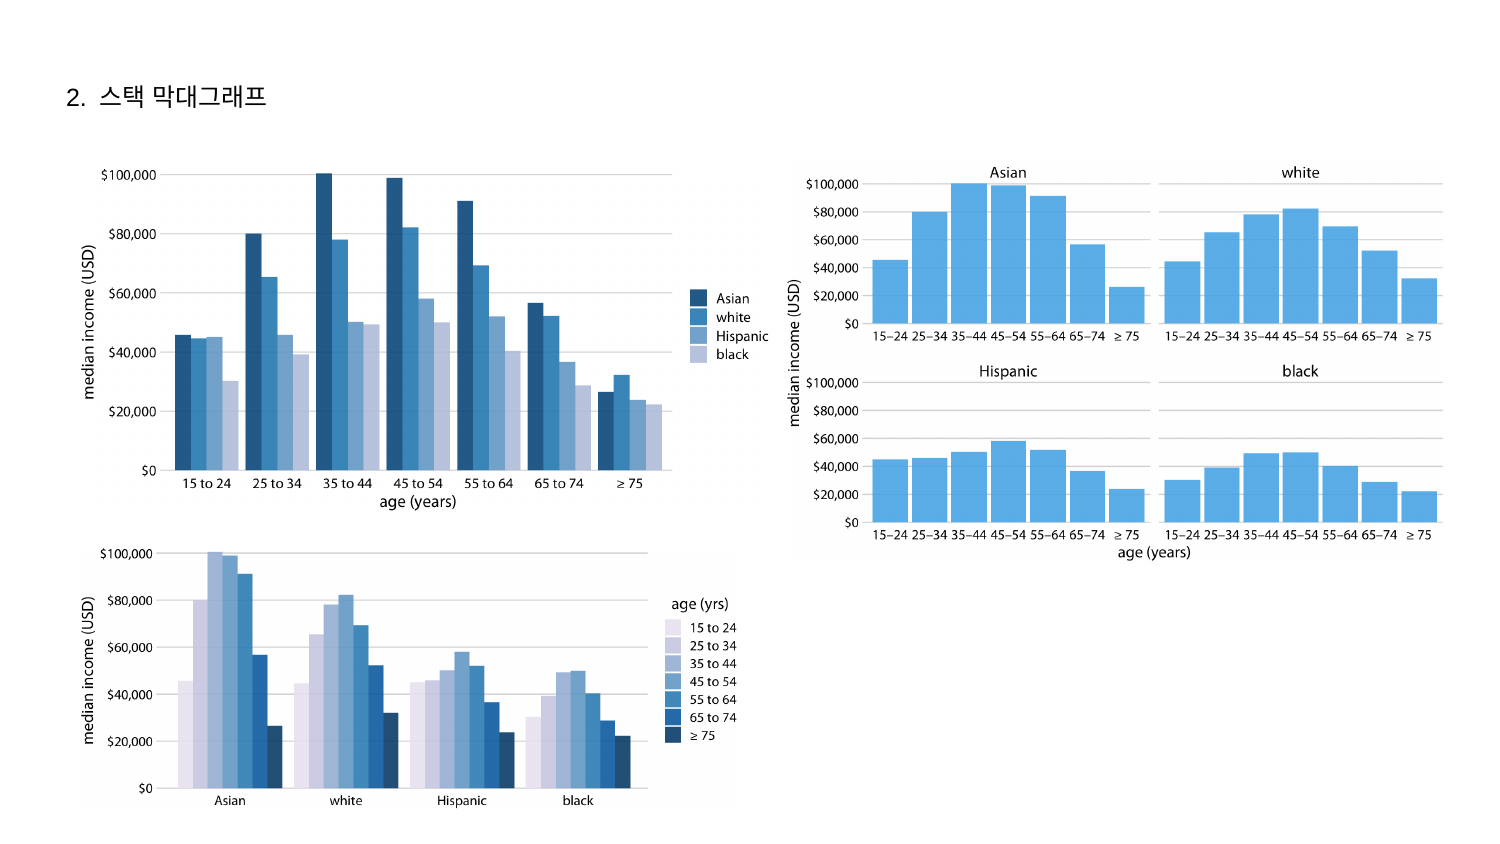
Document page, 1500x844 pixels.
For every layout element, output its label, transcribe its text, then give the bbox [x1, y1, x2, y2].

picture [80, 168, 771, 514]
picture [786, 156, 1444, 564]
picture [80, 548, 738, 812]
title 2. 스택 막대그래프 [51, 51, 1449, 106]
